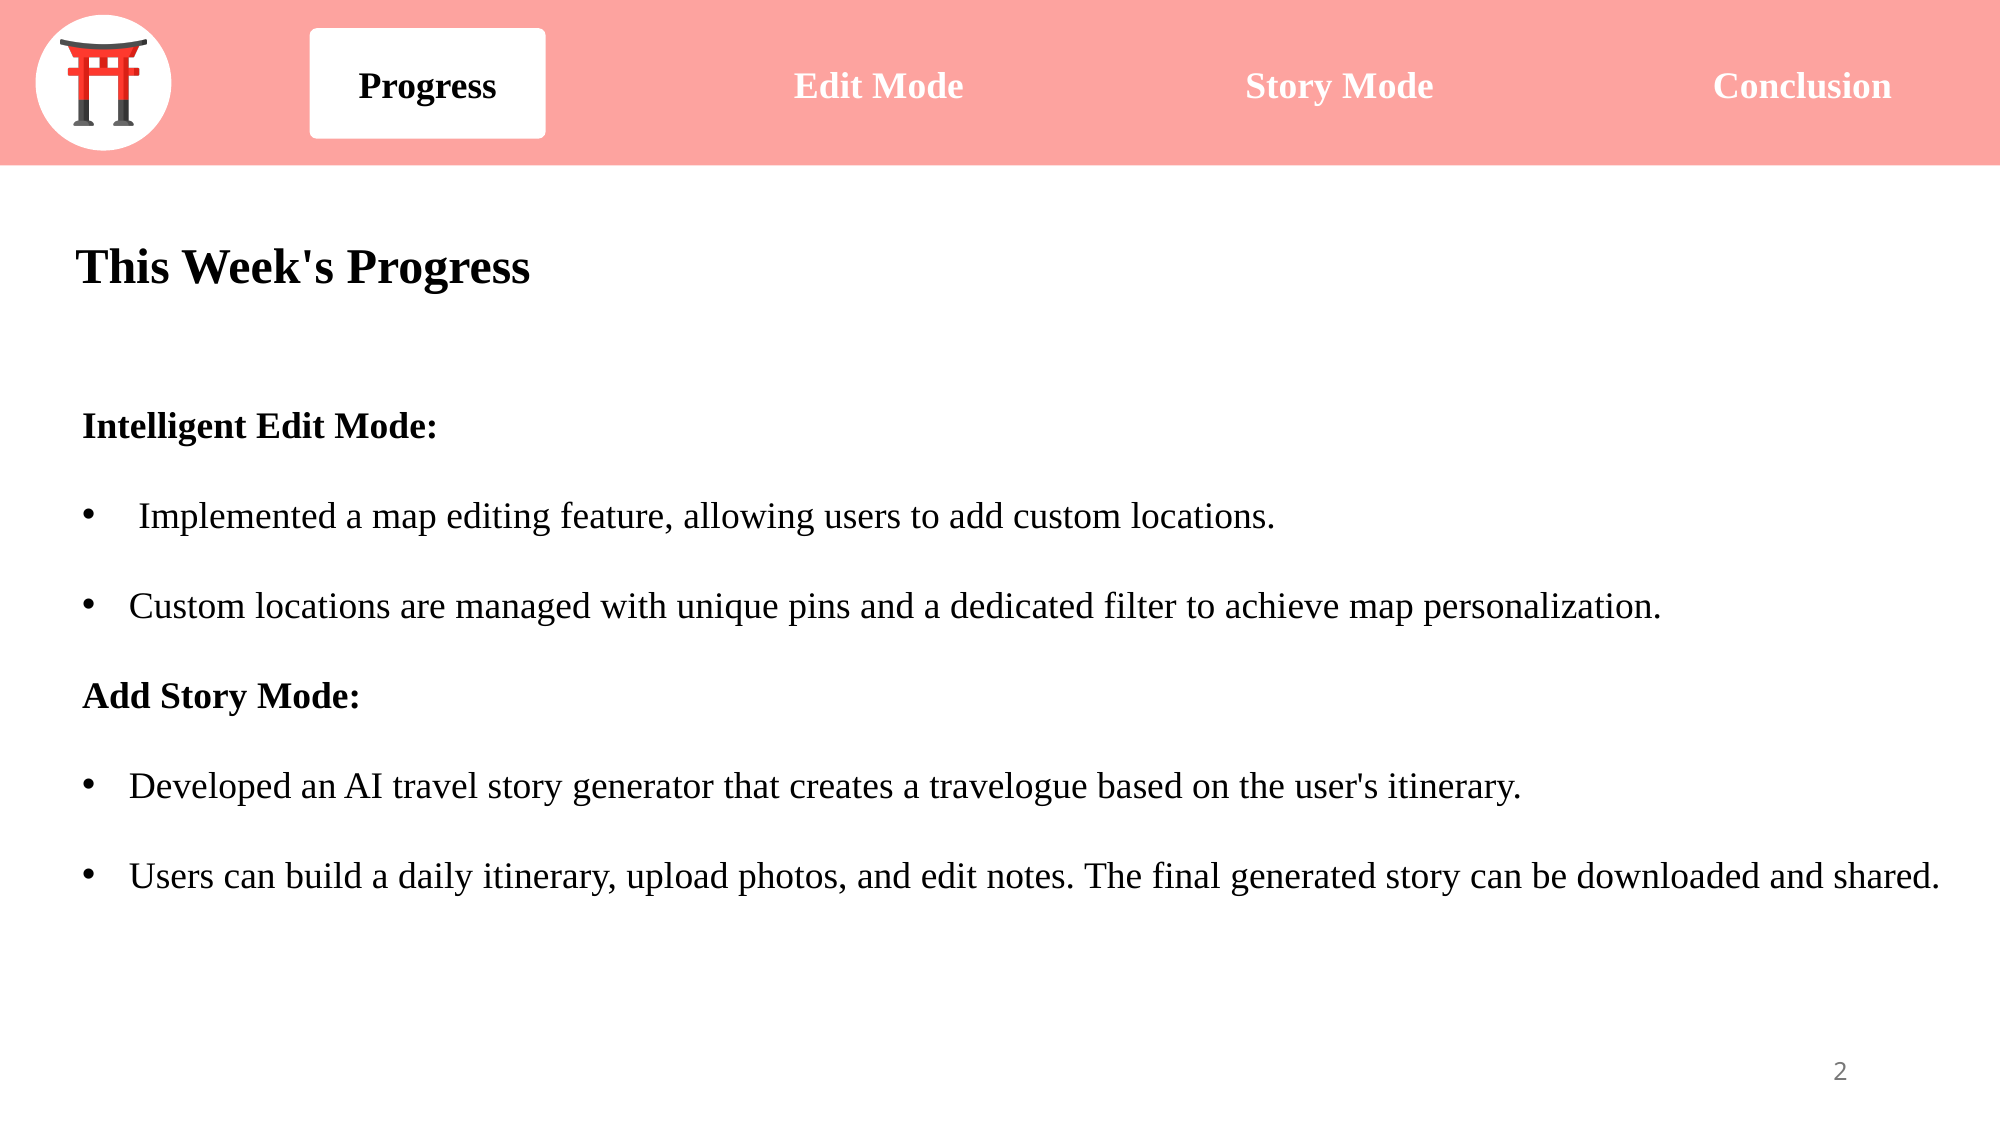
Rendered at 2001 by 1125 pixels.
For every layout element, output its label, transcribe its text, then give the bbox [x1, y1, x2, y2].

text_box Story Mode [1220, 26, 1460, 141]
text_box [0, 0, 2000, 167]
text_box Conclusion [1676, 26, 1929, 141]
text_box Intelligent Edit Mode: Implemented a map editing feature, allowing users to add custom locations. Custom locations are managed with unique pins and a dedicated filter to achieve map personalization. Add Story Mode: Developed an AI travel story generator that creates a travelogue based on the user's itinerary. Users can build a daily itinerary, upload photos, and edit notes. The final generated story can be downloaded and shared. [67, 348, 1958, 904]
text_box Edit Mode [764, 26, 1004, 141]
slide_number 1 [1412, 1042, 1863, 1103]
text_box Progress [307, 26, 548, 141]
text_box This Week's Progress [60, 196, 1062, 302]
picture [60, 39, 147, 126]
text_box [33, 13, 173, 153]
